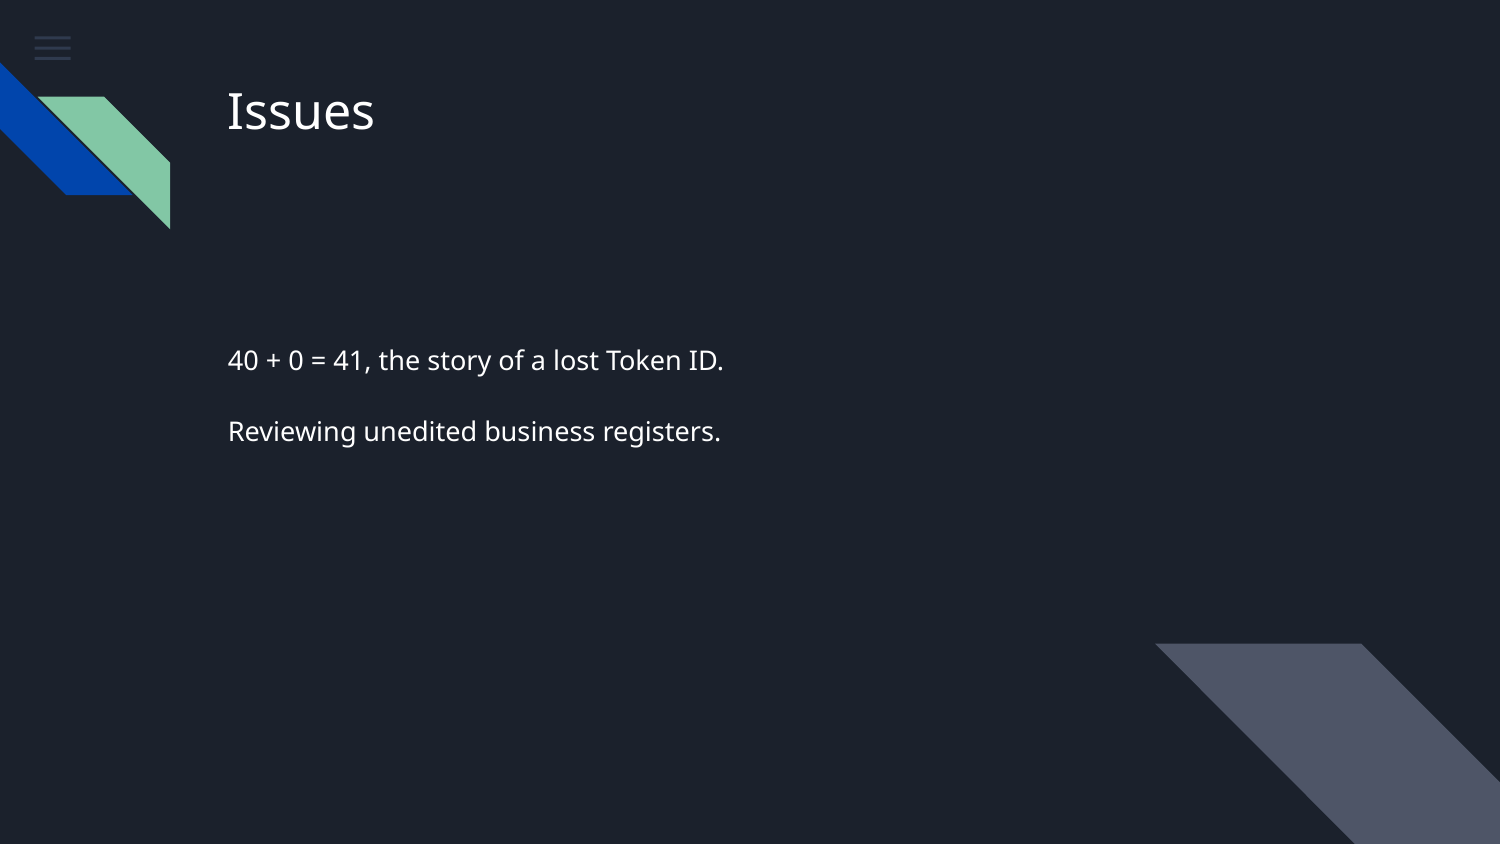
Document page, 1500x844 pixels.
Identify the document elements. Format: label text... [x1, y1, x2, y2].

list 40 + 0 = 41, the story of a lost Token ID. Reviewing unedited business registers. [212, 323, 836, 720]
text_box [1154, 643, 1500, 844]
title Issues [212, 64, 836, 310]
